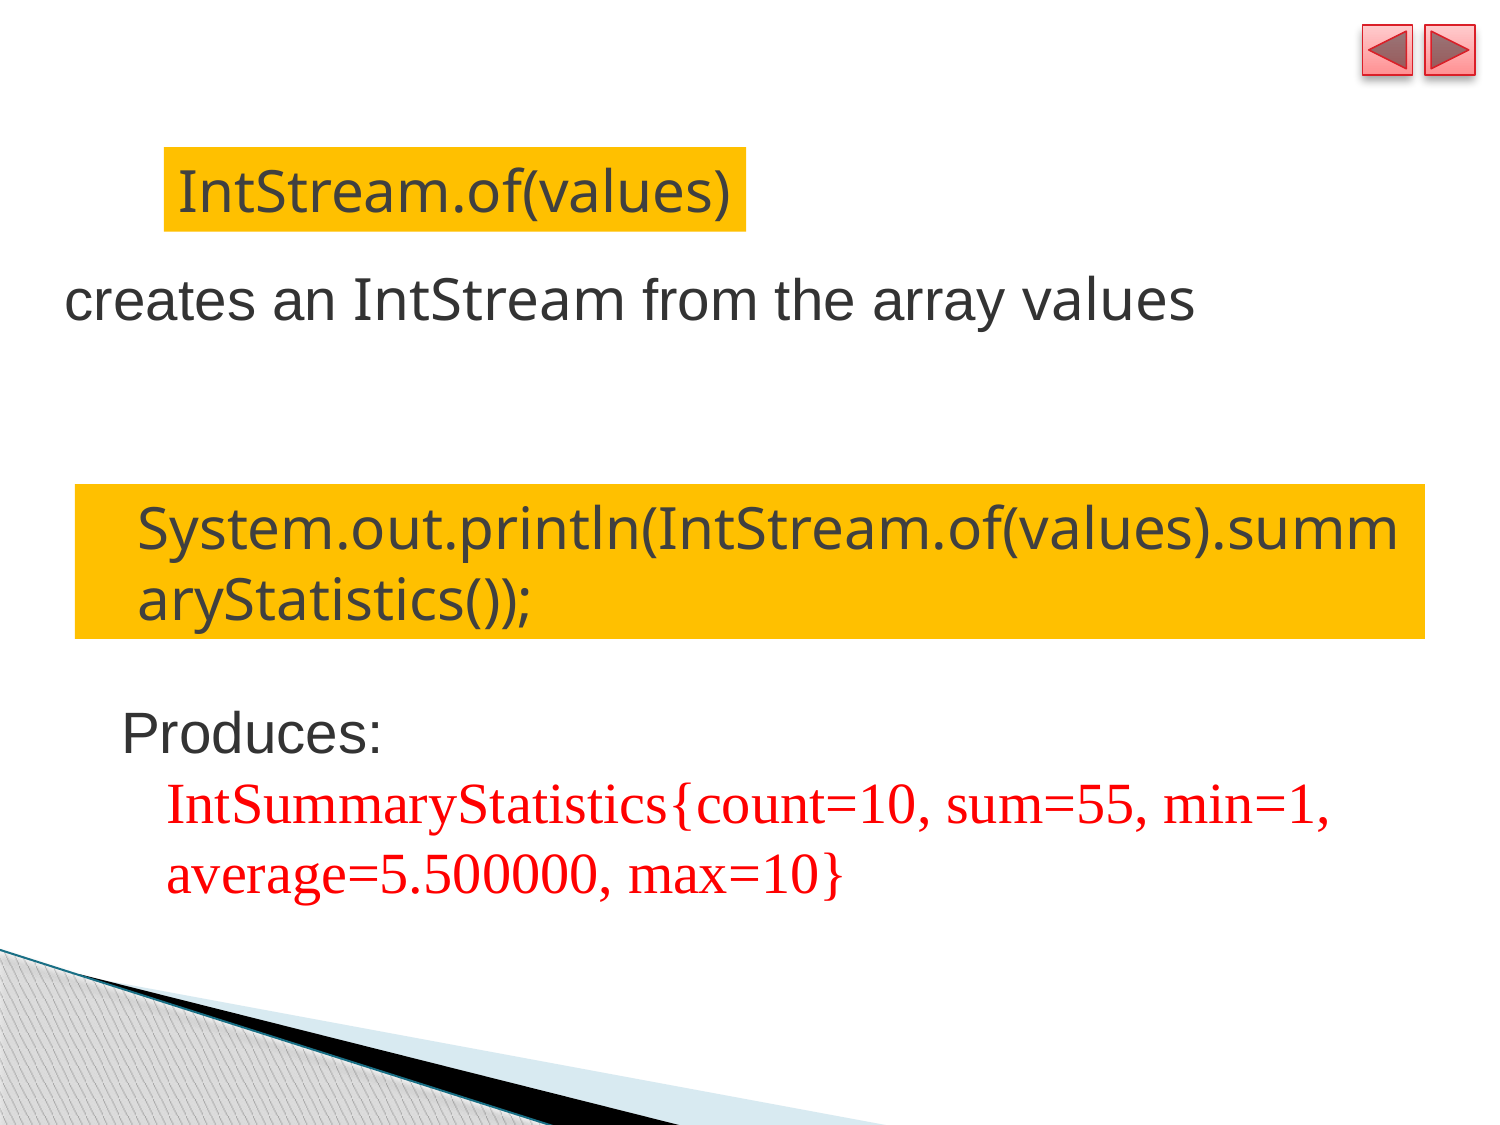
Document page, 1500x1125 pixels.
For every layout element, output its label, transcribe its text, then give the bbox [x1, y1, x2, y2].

text_box IntStream.of(values) [163, 147, 747, 232]
text_box System.out.println(IntStream.of(values).summaryStatistics()); [74, 484, 1425, 639]
text_box creates an IntStream from the array values [49, 254, 1400, 340]
text_box Produces: IntSummaryStatistics{count=10, sum=55, min=1, average=5.500000, max=10} [0, 687, 1450, 913]
